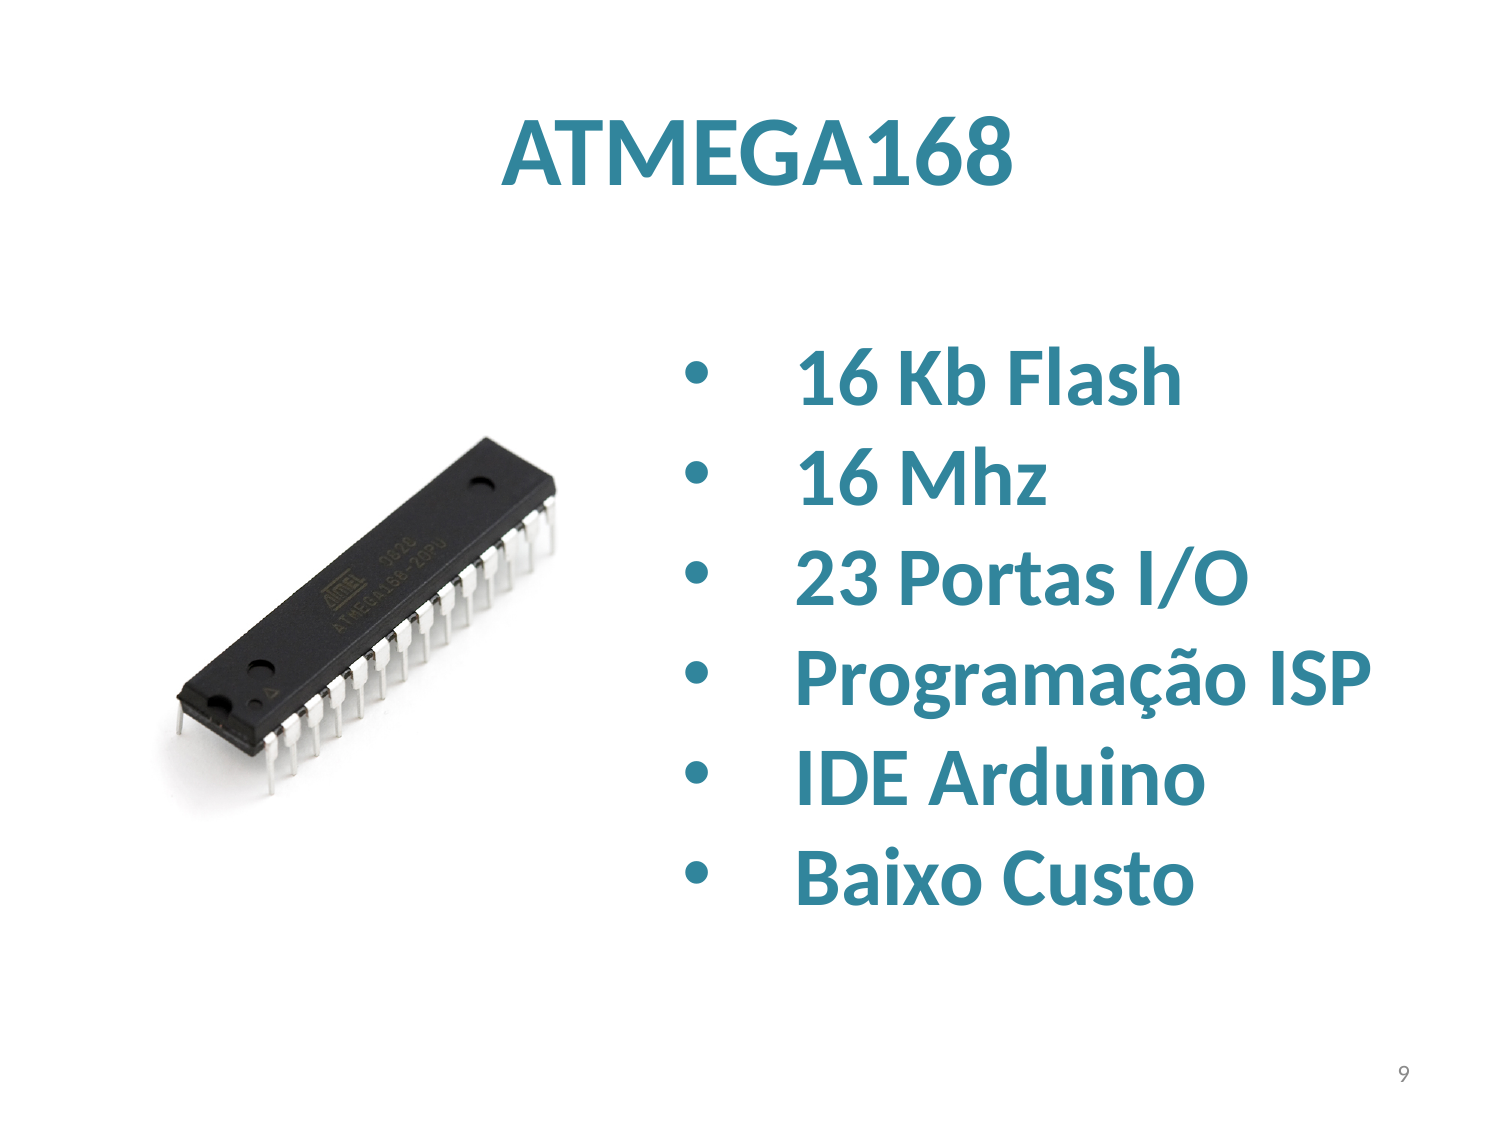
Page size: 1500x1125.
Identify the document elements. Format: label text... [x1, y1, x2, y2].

text_box ATMEGA168 [486, 78, 1031, 214]
text_box 16 Kb Flash 16 Mhz 23 Portas I/O Programação ISP IDE Arduino Baixo Custo [667, 314, 1436, 930]
picture [130, 405, 584, 859]
slide_number 9 [1074, 1042, 1425, 1103]
